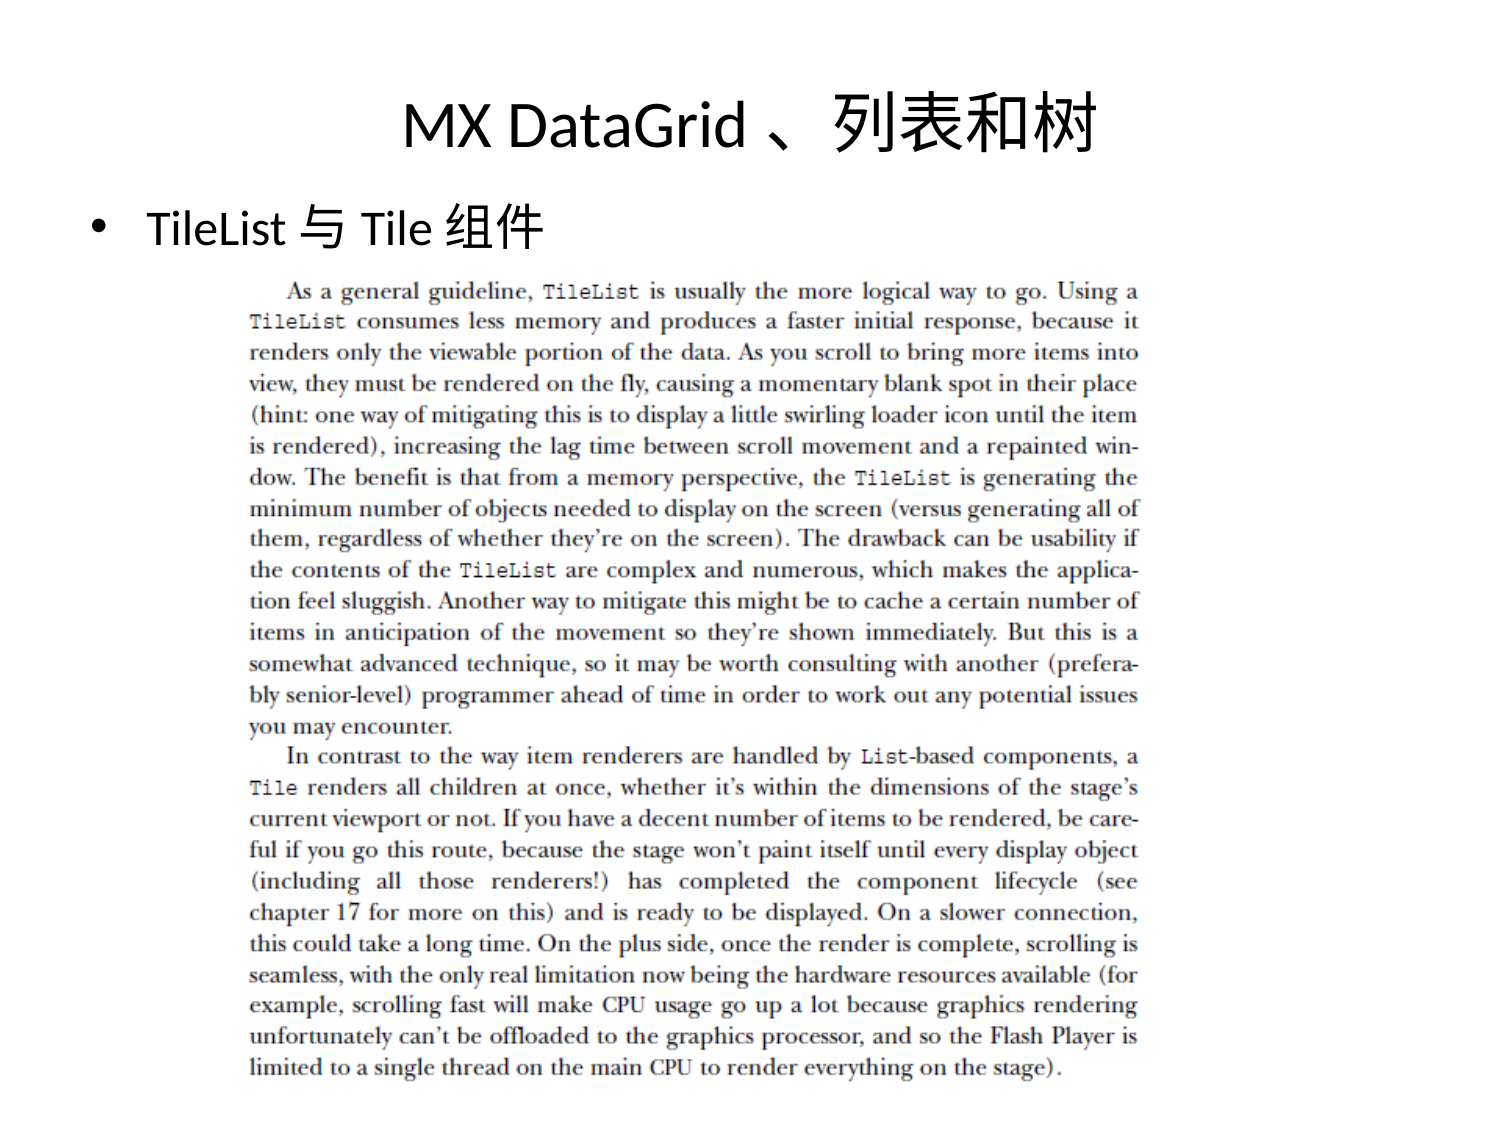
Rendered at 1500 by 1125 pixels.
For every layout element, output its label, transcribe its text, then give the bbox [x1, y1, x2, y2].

list TileList与Tile组件 [75, 187, 1425, 1100]
title MX DataGrid、列表和树 [75, 50, 1425, 187]
picture [237, 274, 1158, 1084]
